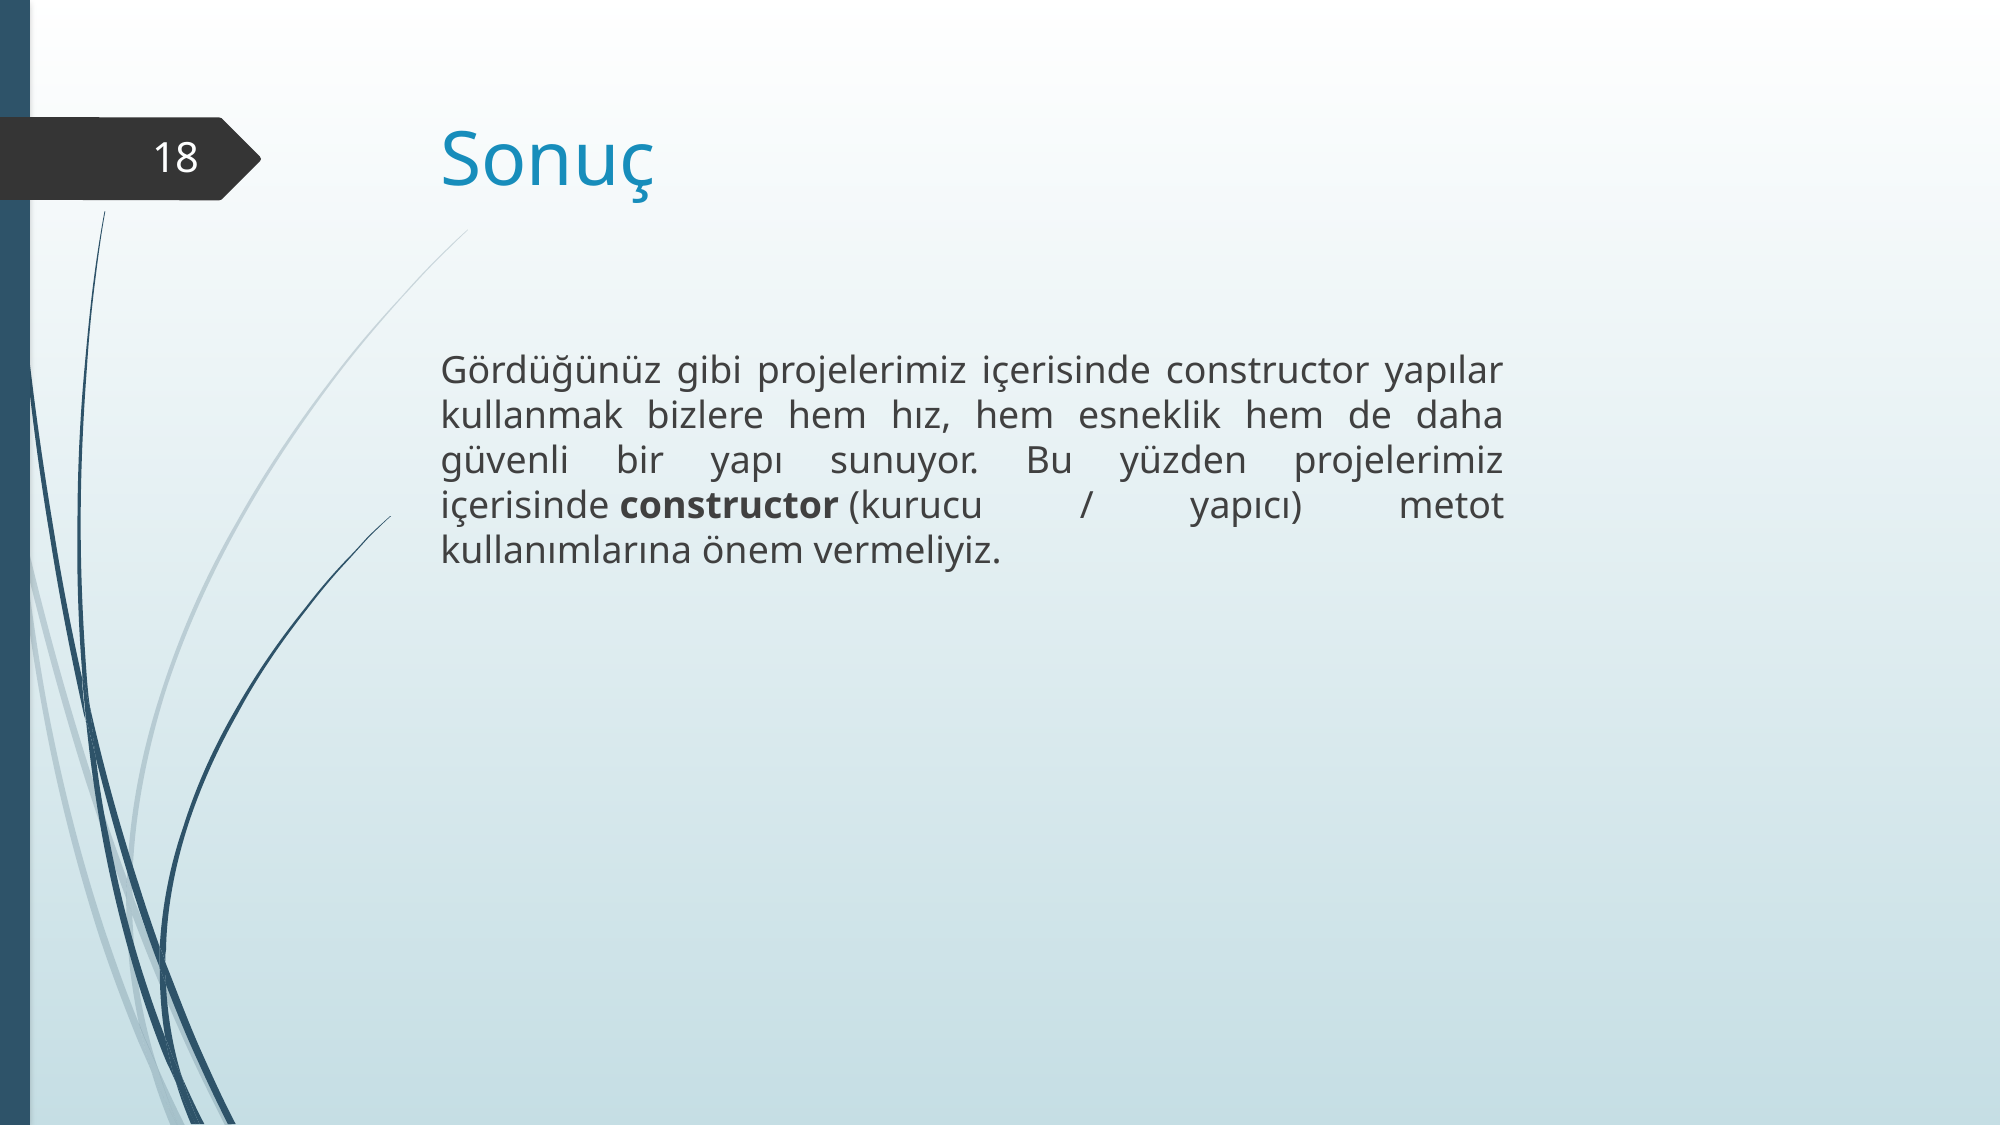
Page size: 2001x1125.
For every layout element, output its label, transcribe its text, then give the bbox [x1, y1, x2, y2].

list Gördüğünüz gibi projelerimiz içerisinde constructor yapılar kullanmak bizlere hem hız, hem esneklik hem de daha güvenli bir yapı sunuyor. Bu yüzden projelerimiz içerisinde constructor (kurucu / yapıcı) metot kullanımlarına önem vermeliyiz. [425, 338, 1520, 1125]
slide_number 18 [87, 129, 216, 190]
title Sonuç [425, 102, 1888, 313]
